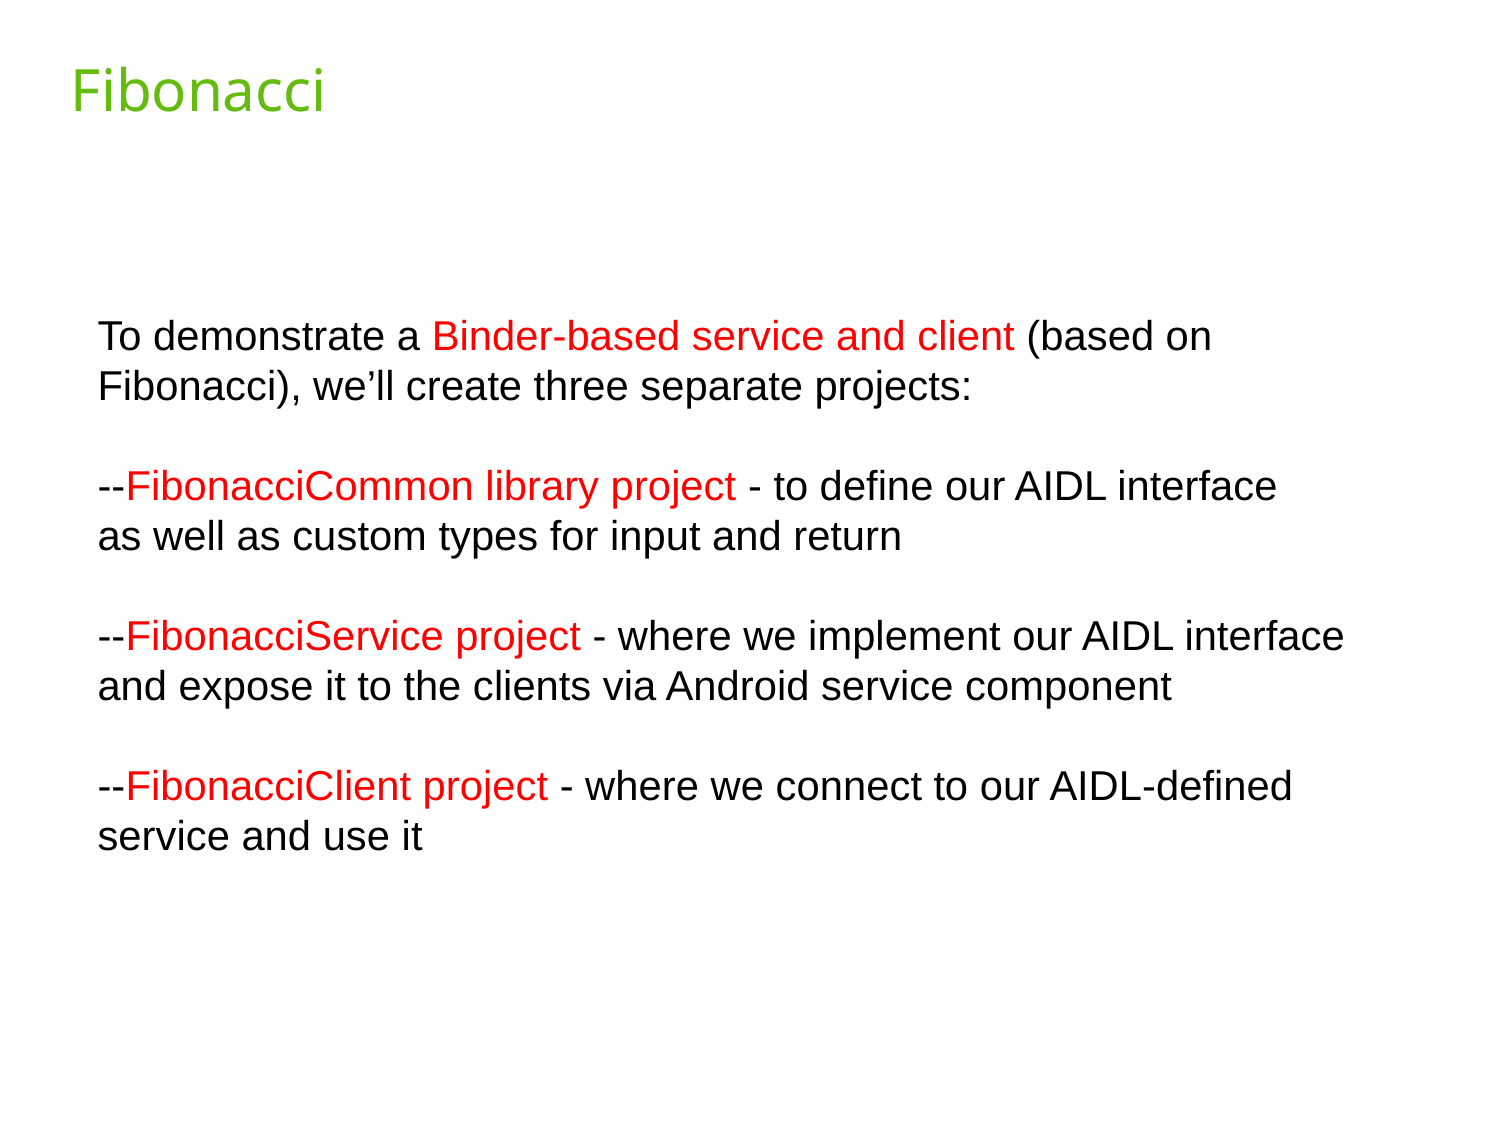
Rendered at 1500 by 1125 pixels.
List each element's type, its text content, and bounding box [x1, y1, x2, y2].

title Fibonacci [70, 52, 1430, 139]
text_box To demonstrate a Binder-based service and client (based on Fibonacci), we’ll create three separate projects: --FibonacciCommon library project - to define our AIDL interface as well as custom types for input and return --FibonacciService project - where we implement our AIDL interface and expose it to the clients via Android service component --FibonacciClient project - where we connect to our AIDL-defined service and use it [82, 301, 1431, 867]
